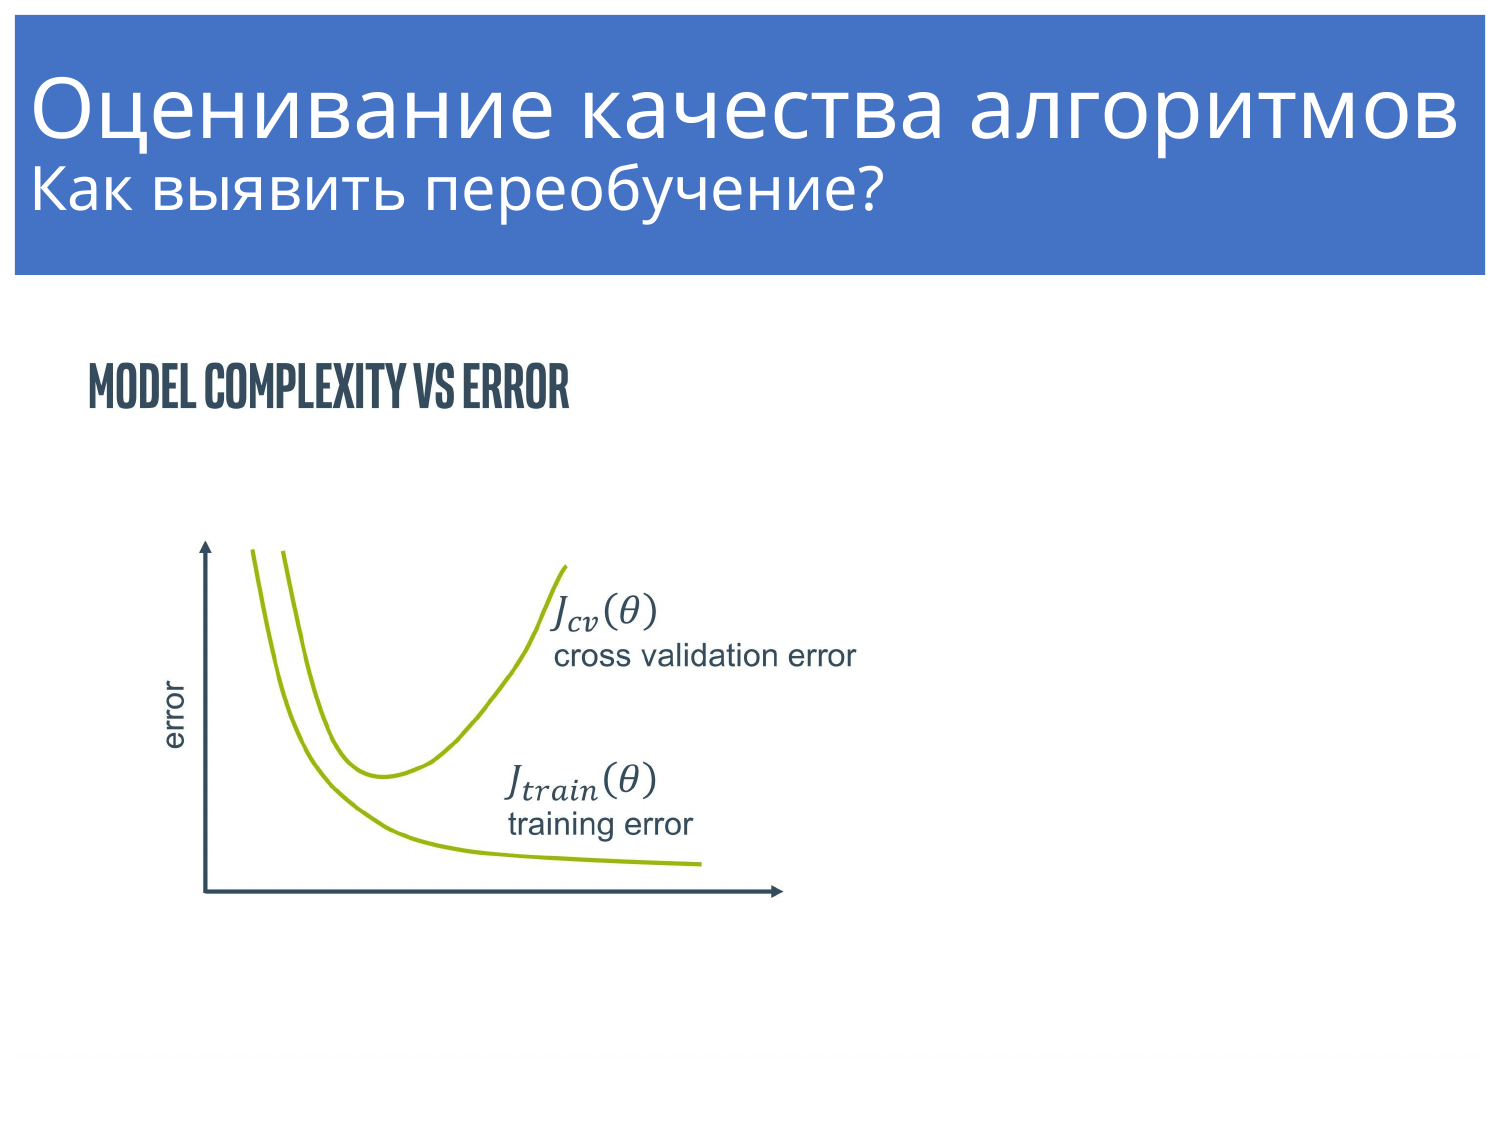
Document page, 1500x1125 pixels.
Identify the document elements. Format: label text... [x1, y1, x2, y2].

picture [14, 295, 1486, 1058]
title Оценивание качества алгоритмов Как выявить переобучение? [14, 14, 1486, 275]
